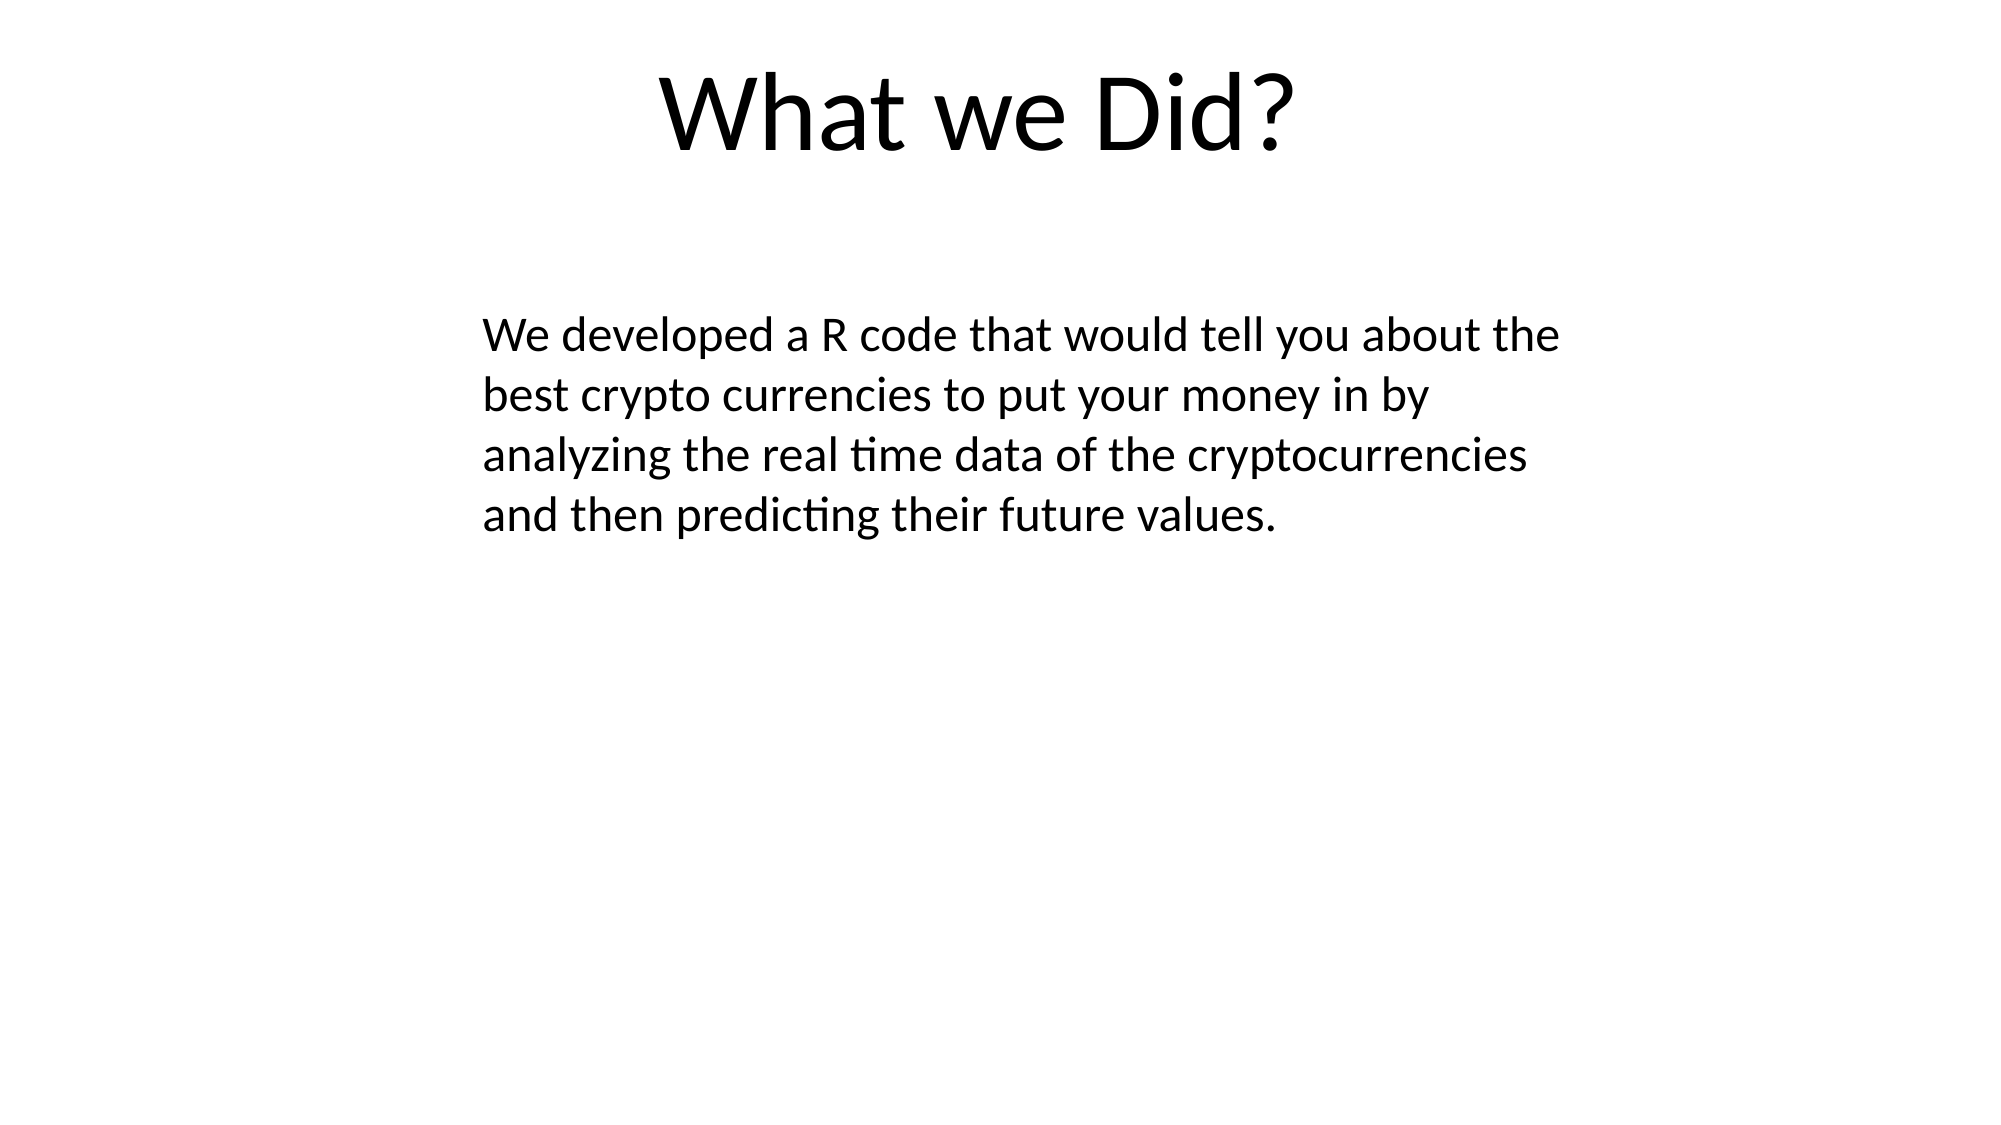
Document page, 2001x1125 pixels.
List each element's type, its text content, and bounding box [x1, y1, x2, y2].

text_box What we Did? [643, 30, 1316, 181]
text_box We developed a R code that would tell you about the best crypto currencies to put your money in by analyzing the real time data of the cryptocurrencies and then predicting their future values. [467, 294, 1592, 549]
